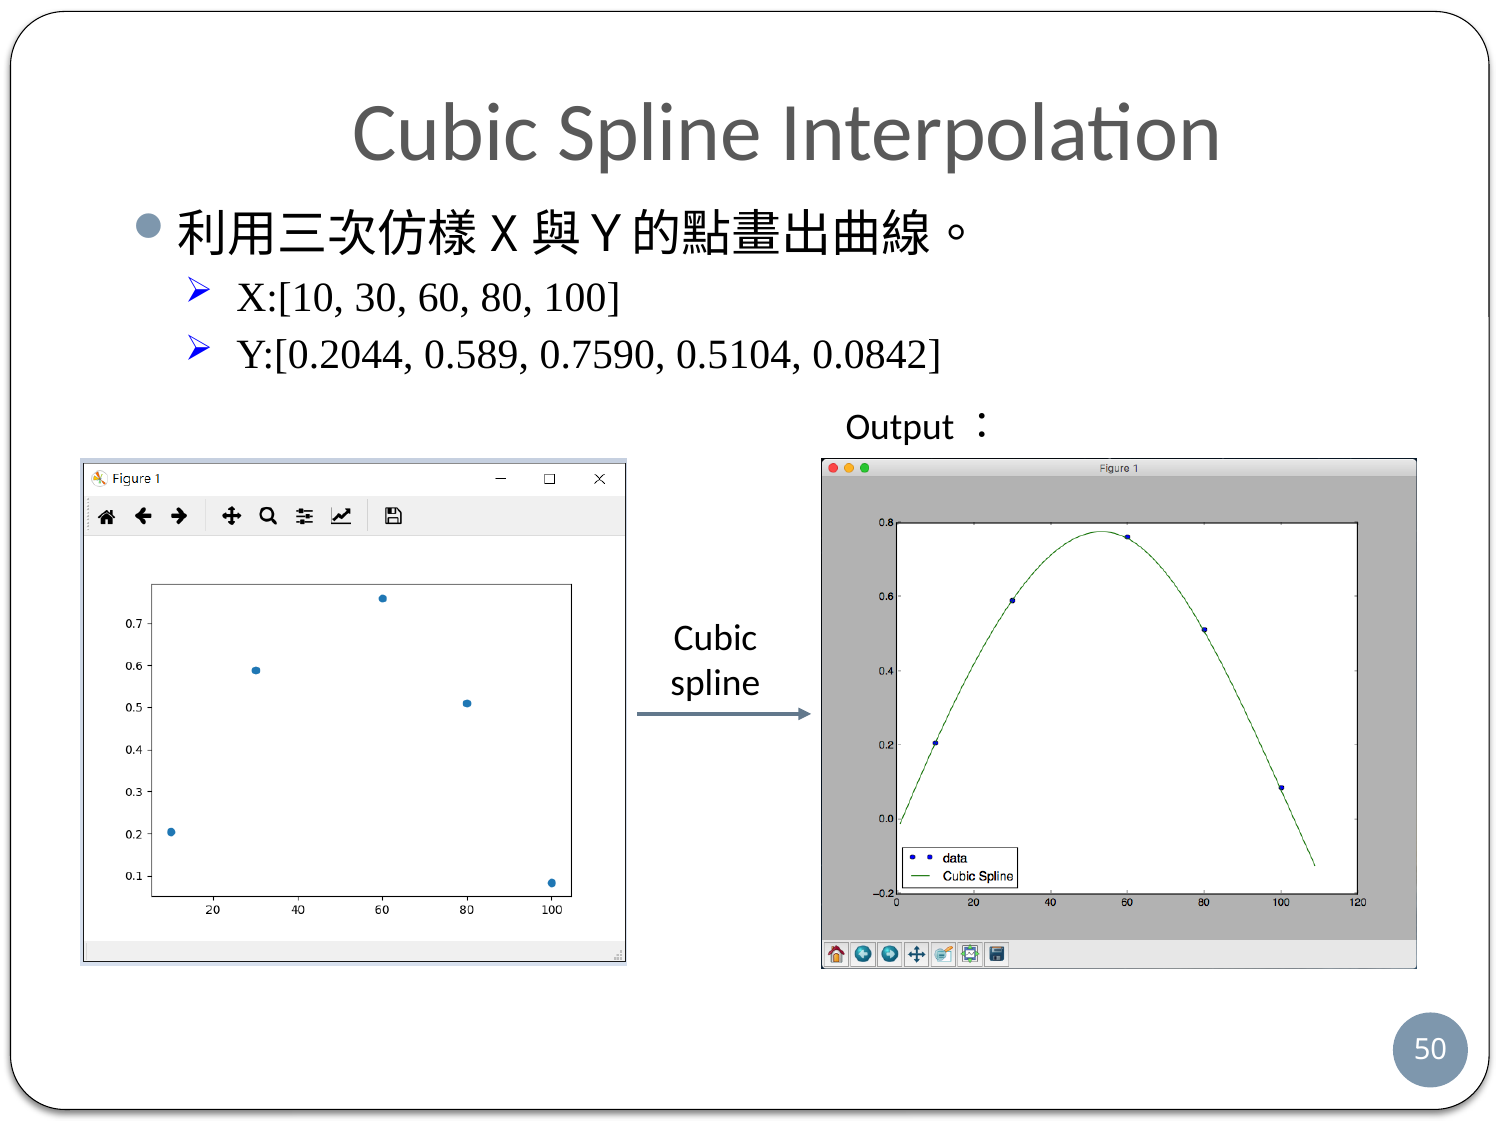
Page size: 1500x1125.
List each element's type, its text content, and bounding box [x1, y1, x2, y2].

list 利用三次仿樣X與Ｙ的點畫出曲線。 X:[10, 30, 60, 80, 100] Y:[0.2044, 0.589, 0.7590, 0.5104, 0.0842] [117, 194, 1393, 423]
picture [821, 458, 1417, 970]
text_box Output： [830, 394, 1016, 455]
title Cubic Spline Interpolation [150, 31, 1425, 193]
slide_number 49 [1392, 1012, 1468, 1088]
picture [80, 458, 628, 966]
text_box Cubic spline [632, 605, 799, 711]
